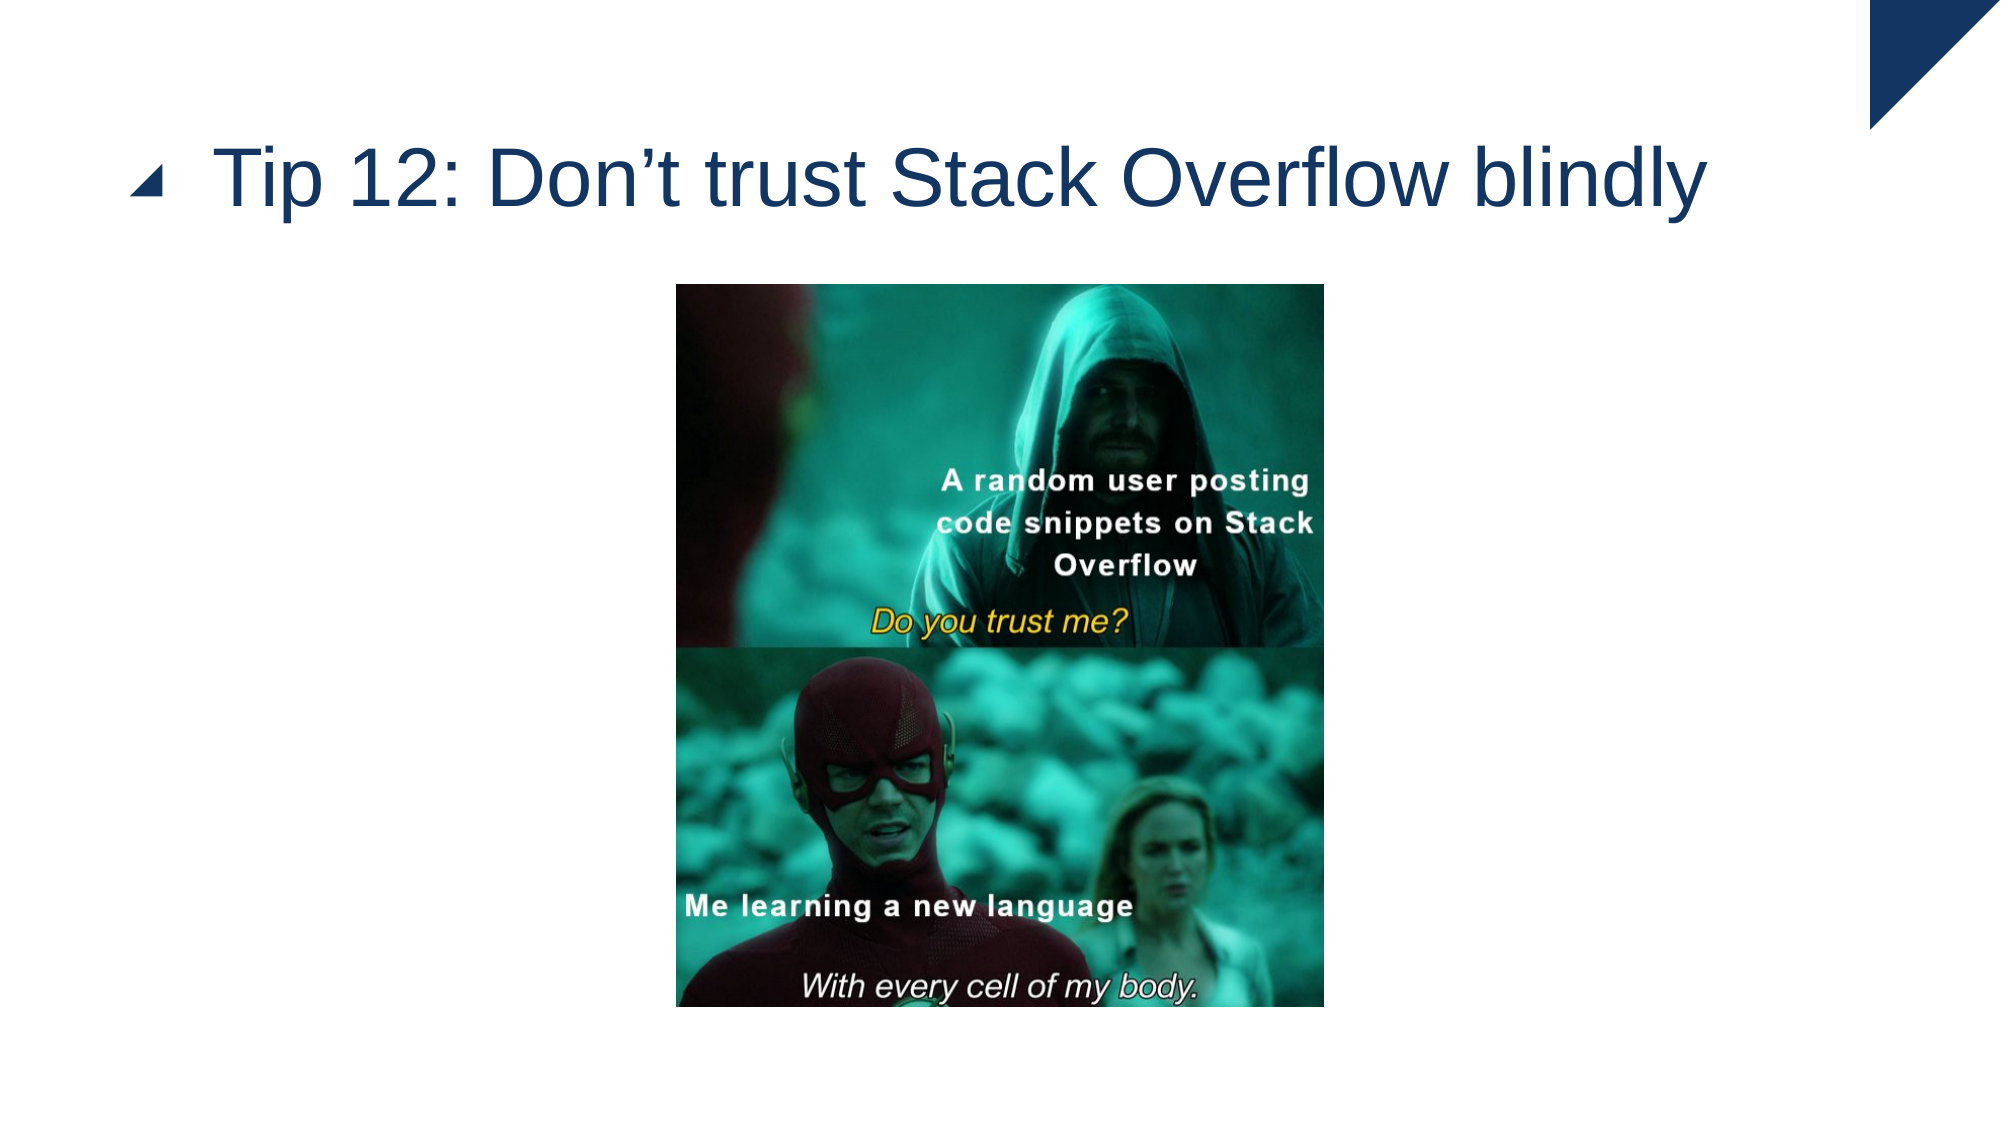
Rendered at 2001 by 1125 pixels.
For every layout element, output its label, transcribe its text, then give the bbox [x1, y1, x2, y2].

title Tip 12: Don’t trust Stack Overflow blindly [212, 118, 1831, 230]
picture [676, 284, 1324, 1007]
